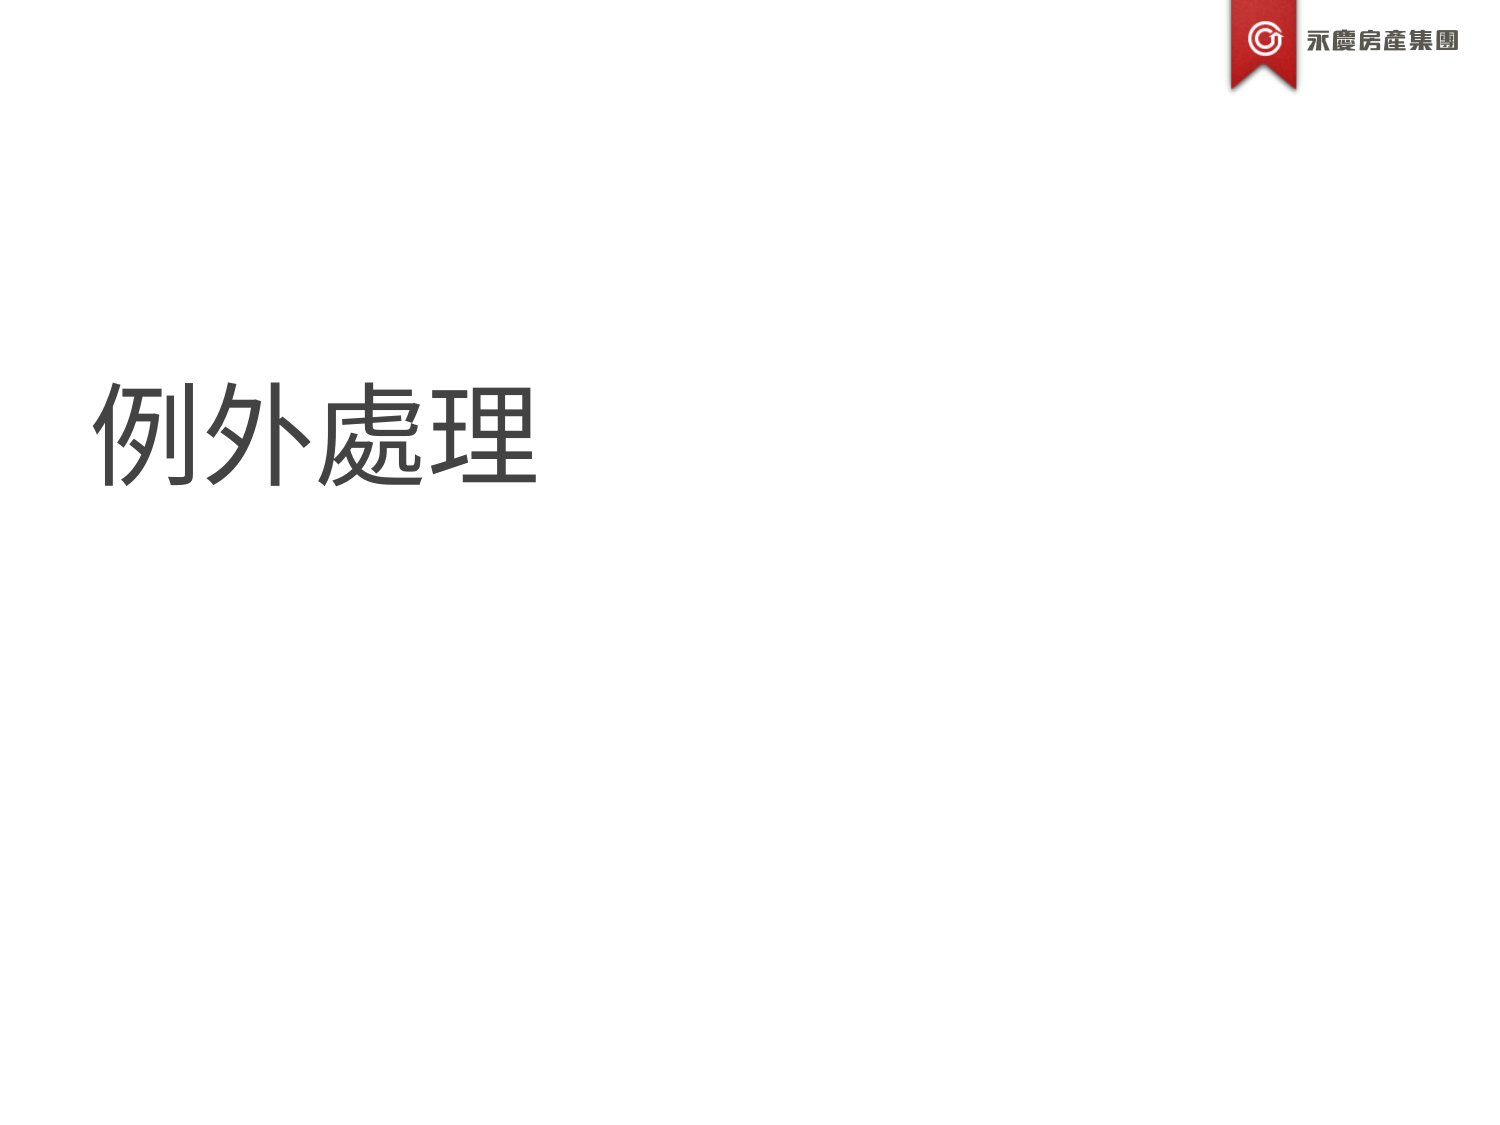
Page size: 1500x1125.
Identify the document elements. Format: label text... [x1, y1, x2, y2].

text_box 例外處理 [74, 385, 1352, 480]
picture [1222, 0, 1458, 111]
